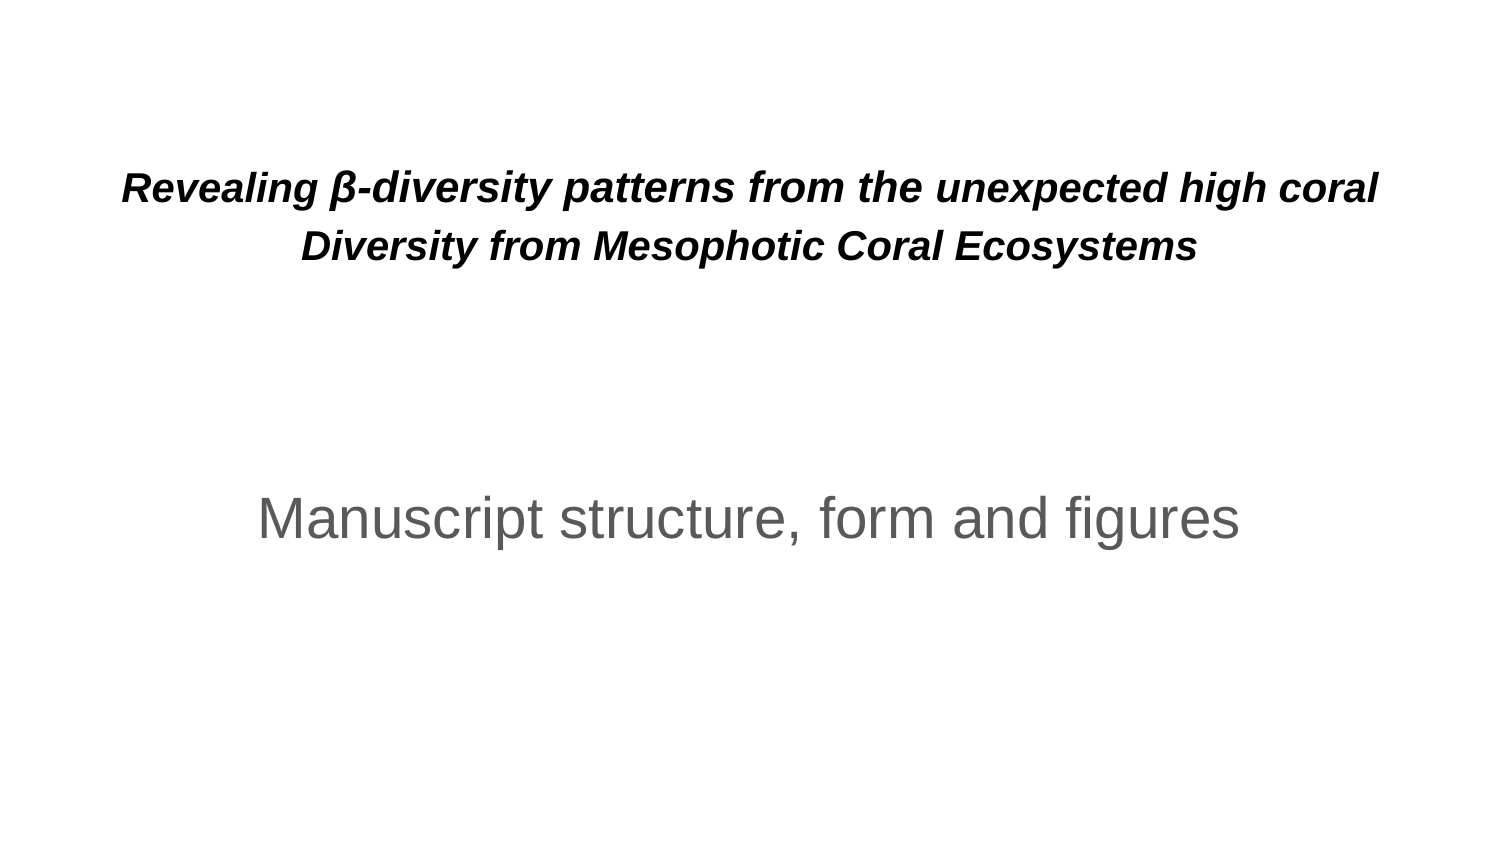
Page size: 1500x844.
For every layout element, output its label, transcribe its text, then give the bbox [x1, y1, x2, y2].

title Revealing β-diversity patterns from the unexpected high coral Diversity from Mesophotic Coral Ecosystems [51, 22, 1449, 359]
subtitle Manuscript structure, form and figures [51, 464, 1449, 595]
